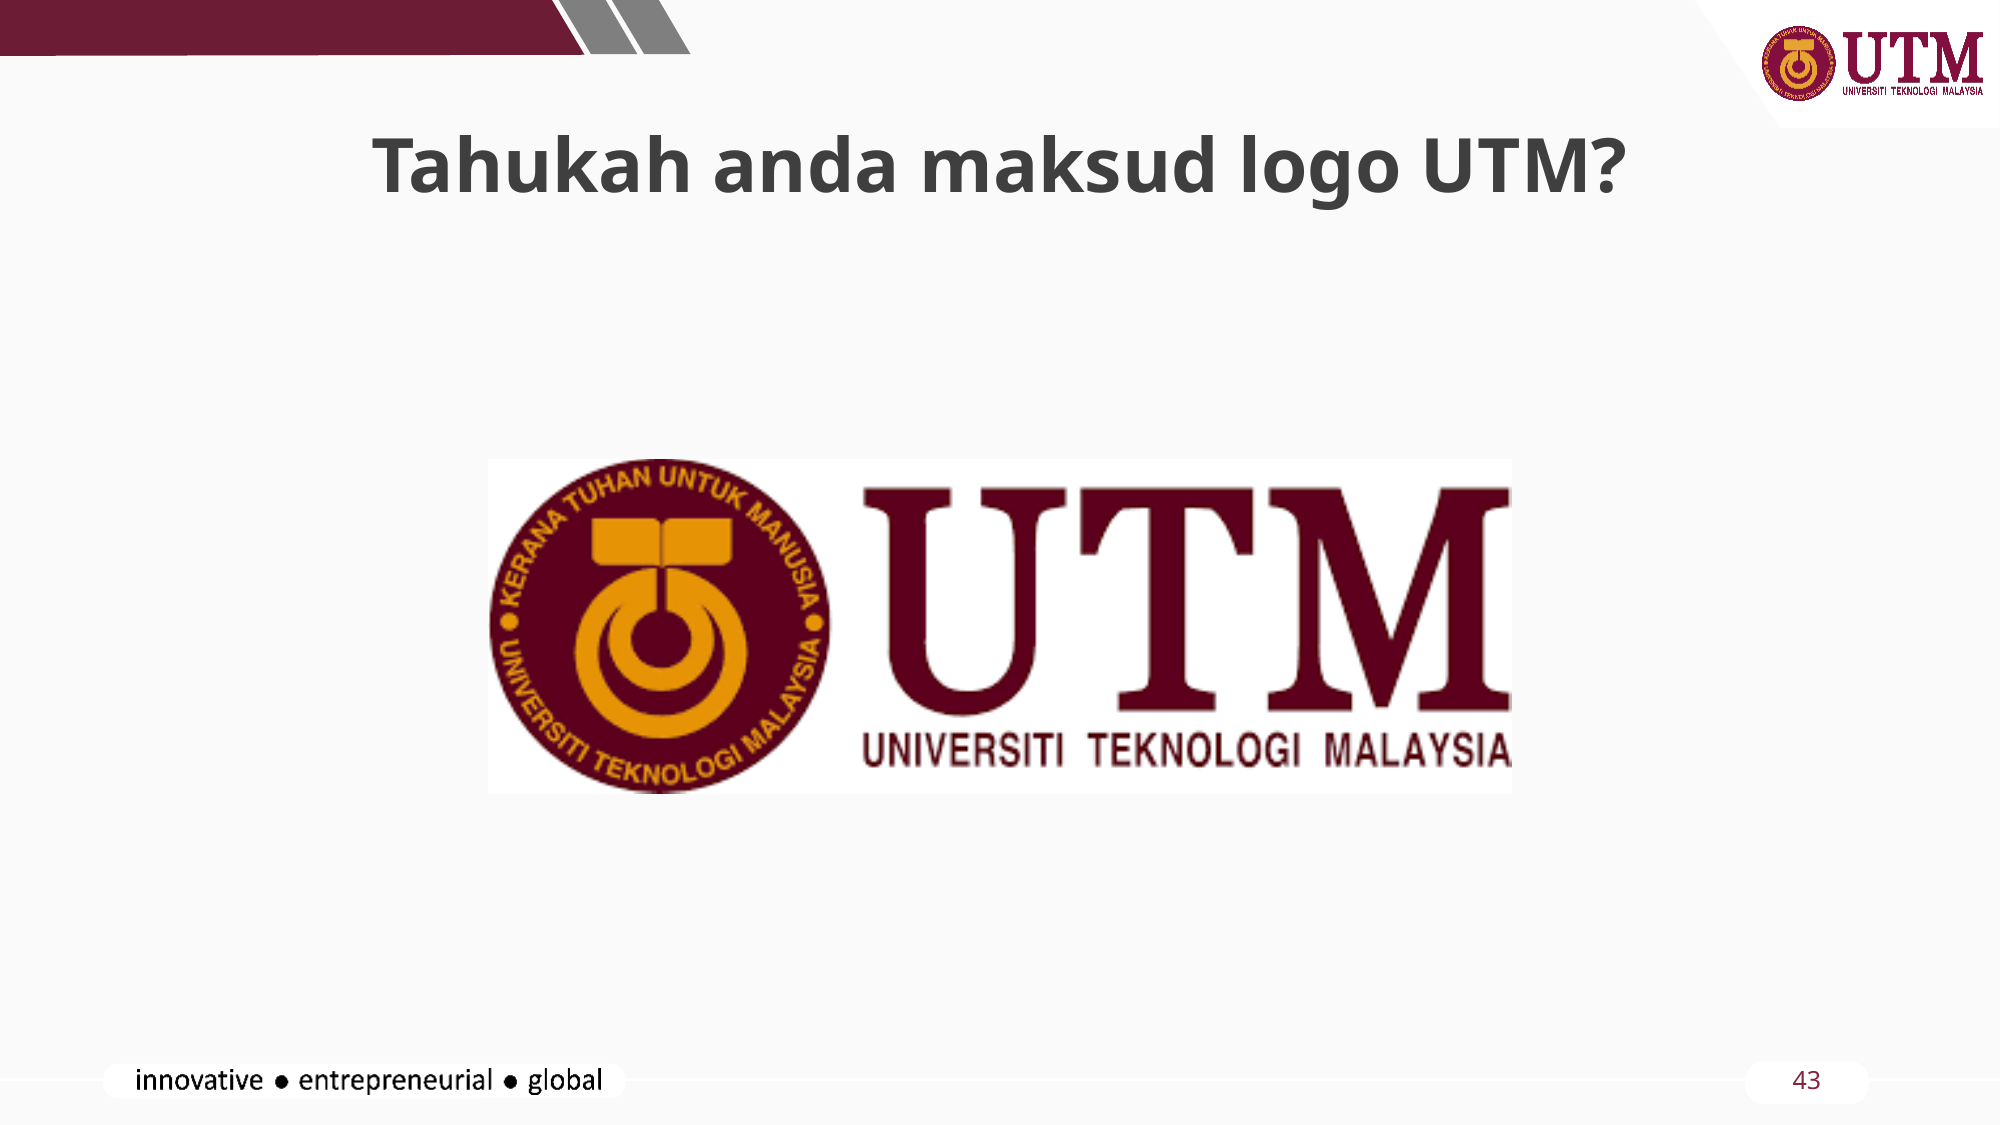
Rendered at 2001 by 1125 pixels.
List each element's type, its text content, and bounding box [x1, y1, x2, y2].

title Tahukah anda maksud logo UTM? [137, 59, 1863, 278]
picture [1762, 26, 1983, 101]
picture [137, 1068, 601, 1095]
picture [488, 459, 1512, 794]
slide_number 43 [1744, 1055, 1869, 1108]
